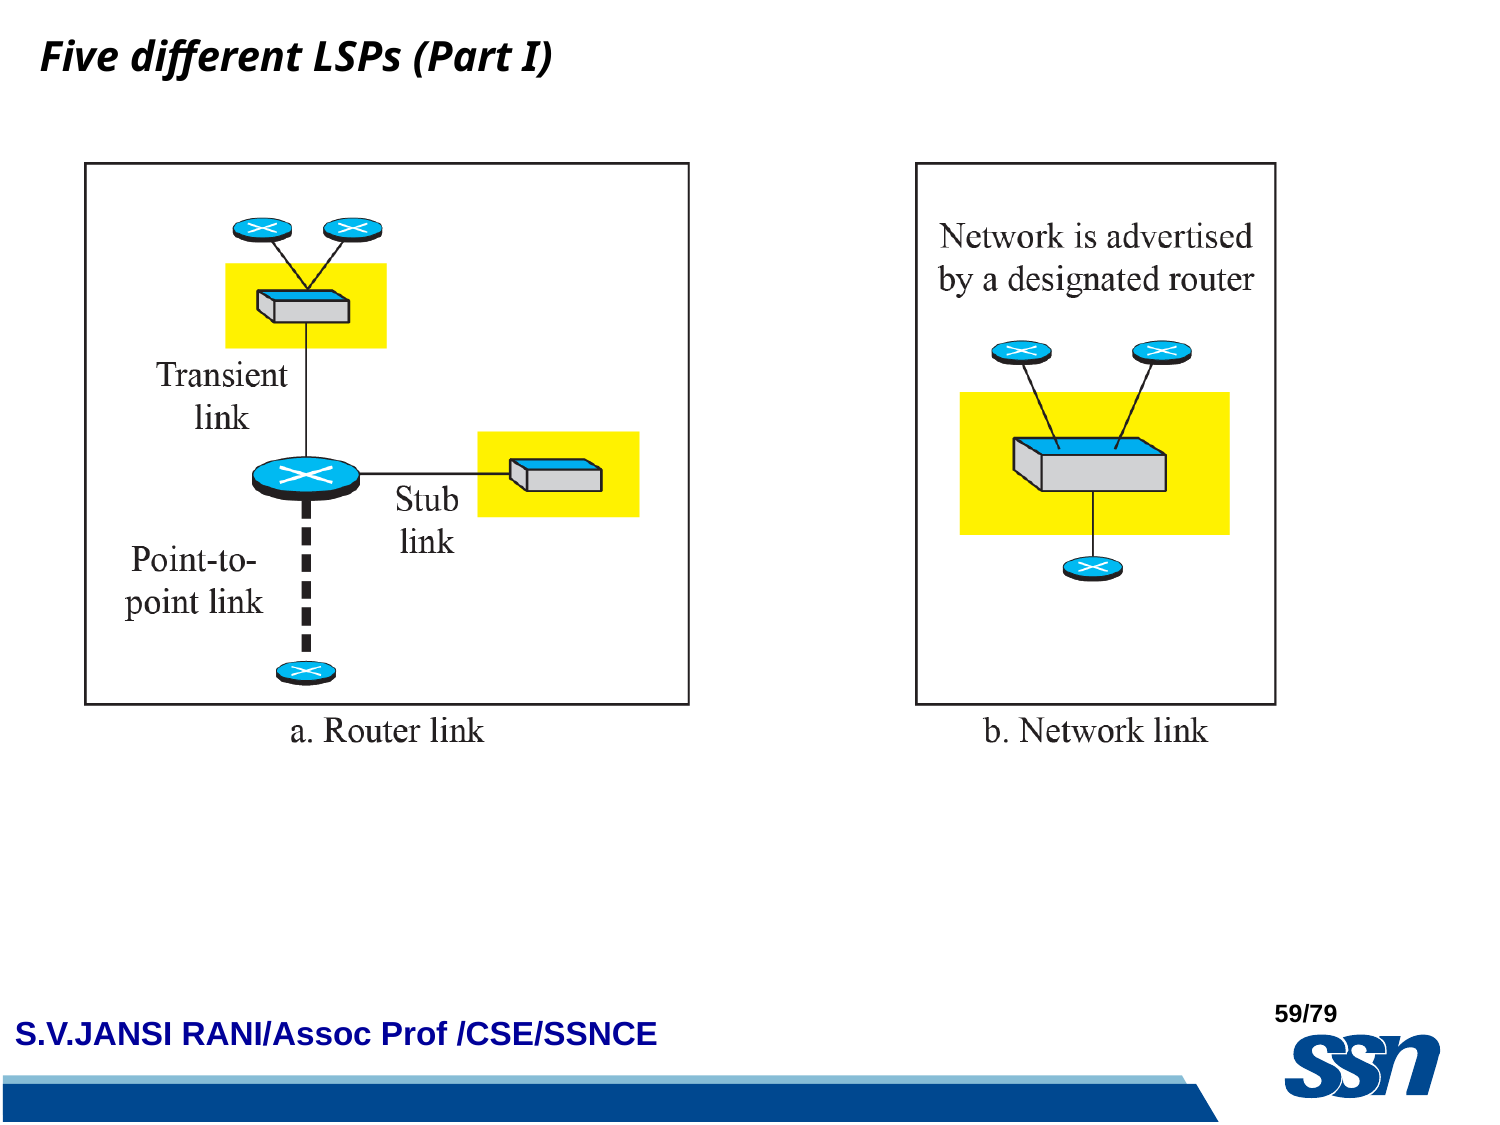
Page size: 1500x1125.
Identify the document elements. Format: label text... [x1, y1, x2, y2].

text_box Five different LSPs (Part I) [24, 22, 1363, 87]
picture [915, 162, 1277, 753]
picture [84, 162, 690, 753]
